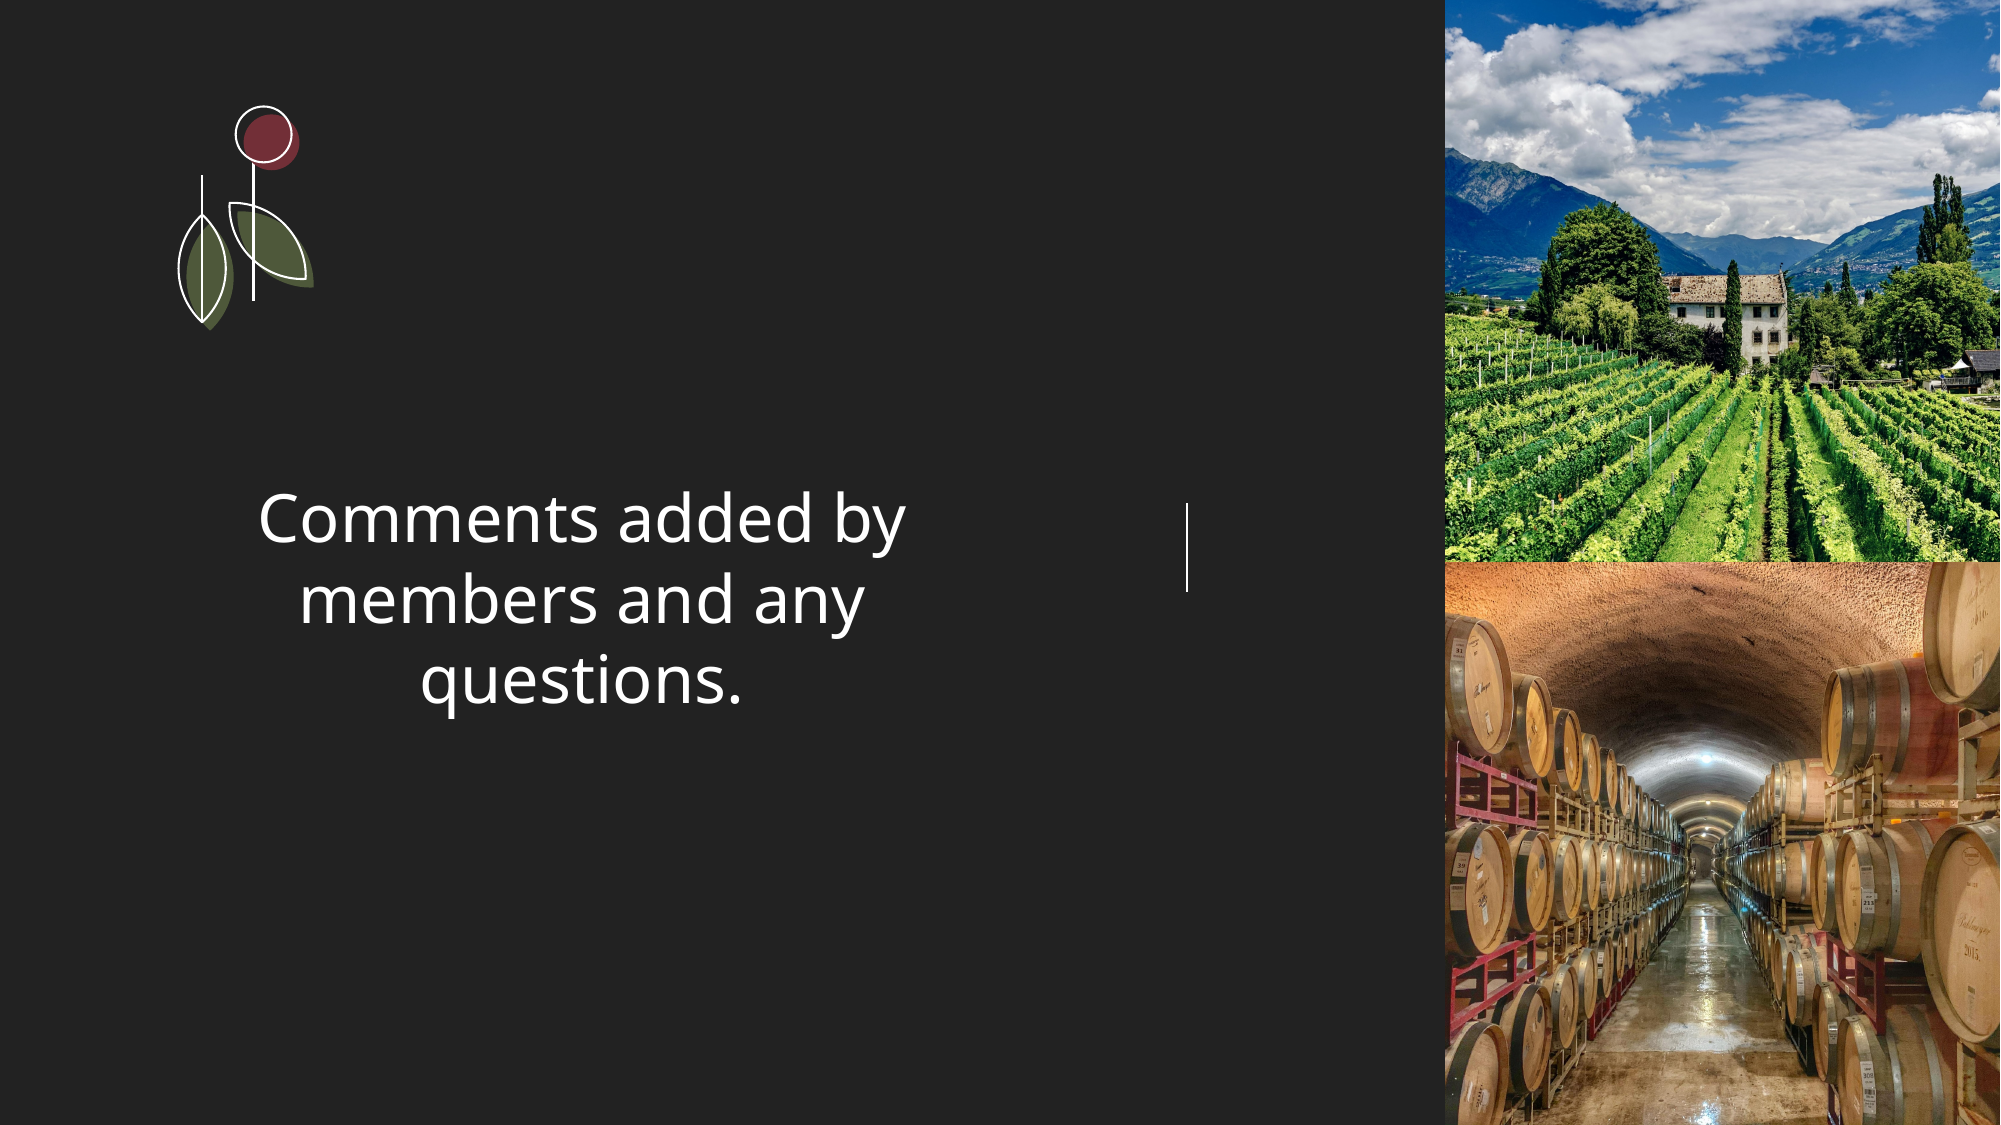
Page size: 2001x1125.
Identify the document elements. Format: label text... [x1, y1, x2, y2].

picture [1444, 0, 2000, 1125]
title Comments added by members and any questions. [177, 369, 988, 824]
